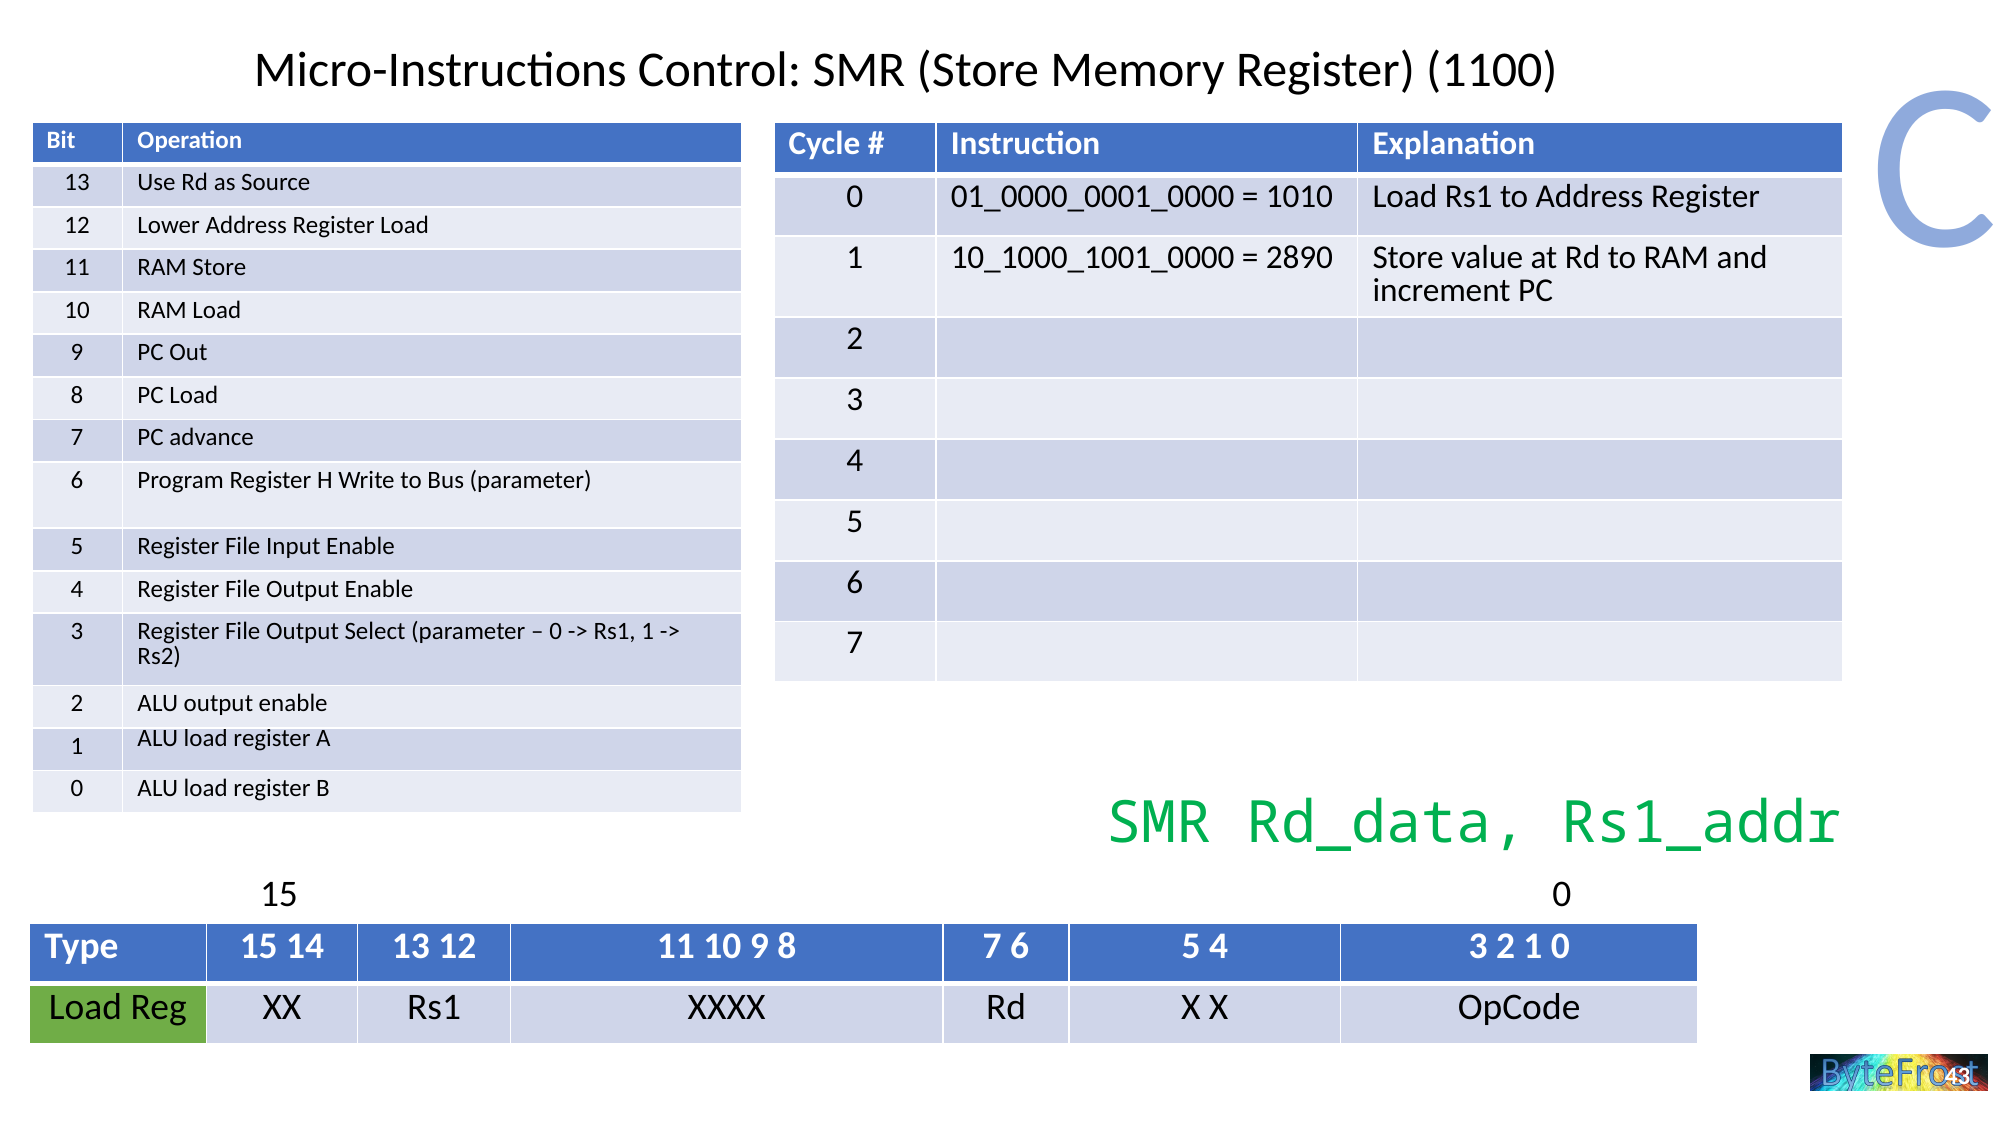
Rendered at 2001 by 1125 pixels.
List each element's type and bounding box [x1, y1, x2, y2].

table_cell [775, 501, 935, 560]
table_header [30, 924, 206, 981]
table_header [511, 924, 942, 981]
table_header [937, 123, 1357, 172]
table_header [33, 123, 122, 162]
table_cell [511, 986, 942, 1043]
subtitle [156, 35, 1657, 104]
table_cell [937, 237, 1357, 316]
table_header [1358, 123, 1842, 172]
text_box [245, 776, 1856, 921]
table_cell [358, 986, 510, 1043]
table_cell [33, 529, 122, 570]
table_cell [937, 178, 1357, 235]
table_cell [775, 622, 935, 681]
table_cell [937, 440, 1357, 499]
table_cell [123, 614, 741, 685]
table_header [123, 123, 741, 162]
table_cell [30, 986, 206, 1043]
table_cell [33, 771, 122, 812]
table_header [944, 924, 1068, 981]
table_cell [1358, 237, 1842, 316]
table_cell [937, 379, 1357, 438]
table_cell [775, 318, 935, 377]
table_cell [33, 208, 122, 248]
table_header [358, 924, 510, 981]
table_cell [123, 167, 741, 206]
table_cell [775, 440, 935, 499]
table_cell [1358, 562, 1842, 621]
table_cell [775, 178, 935, 235]
table_cell [123, 729, 741, 770]
slide_number [1535, 1044, 1986, 1105]
table_header [1341, 924, 1697, 981]
table_cell [937, 562, 1357, 621]
table_cell [33, 378, 122, 419]
table_cell [123, 378, 741, 419]
table_cell [1341, 986, 1697, 1043]
table_header [207, 924, 357, 981]
table_cell [33, 293, 122, 333]
table_cell [123, 463, 741, 527]
table_cell [775, 379, 935, 438]
table_cell [1070, 986, 1340, 1043]
table_cell [33, 686, 122, 727]
table_cell [937, 318, 1357, 377]
table_cell [1358, 379, 1842, 438]
table_cell [1358, 622, 1842, 681]
table_cell [123, 335, 741, 376]
table_cell [1358, 318, 1842, 377]
table_cell [1358, 178, 1842, 235]
table_cell [944, 986, 1068, 1043]
table_cell [123, 686, 741, 727]
picture [1810, 1054, 1988, 1091]
table_cell [123, 208, 741, 248]
table_cell [33, 250, 122, 291]
table_cell [33, 167, 122, 206]
table_cell [775, 562, 935, 621]
table_cell [123, 529, 741, 570]
table_cell [123, 572, 741, 612]
text_box [1855, 0, 2000, 303]
table_cell [123, 250, 741, 291]
table_cell [123, 420, 741, 461]
table_cell [33, 463, 122, 527]
table_header [1070, 924, 1340, 981]
table_cell [207, 986, 357, 1043]
table_cell [1358, 440, 1842, 499]
table_cell [1358, 501, 1842, 560]
table_cell [33, 729, 122, 770]
table_cell [937, 501, 1357, 560]
table_cell [937, 622, 1357, 681]
table_cell [33, 614, 122, 685]
table_cell [775, 237, 935, 316]
table_cell [33, 420, 122, 461]
table_cell [123, 771, 741, 812]
table_header [775, 123, 935, 172]
table_cell [33, 335, 122, 376]
table_cell [33, 572, 122, 612]
table_cell [123, 293, 741, 333]
